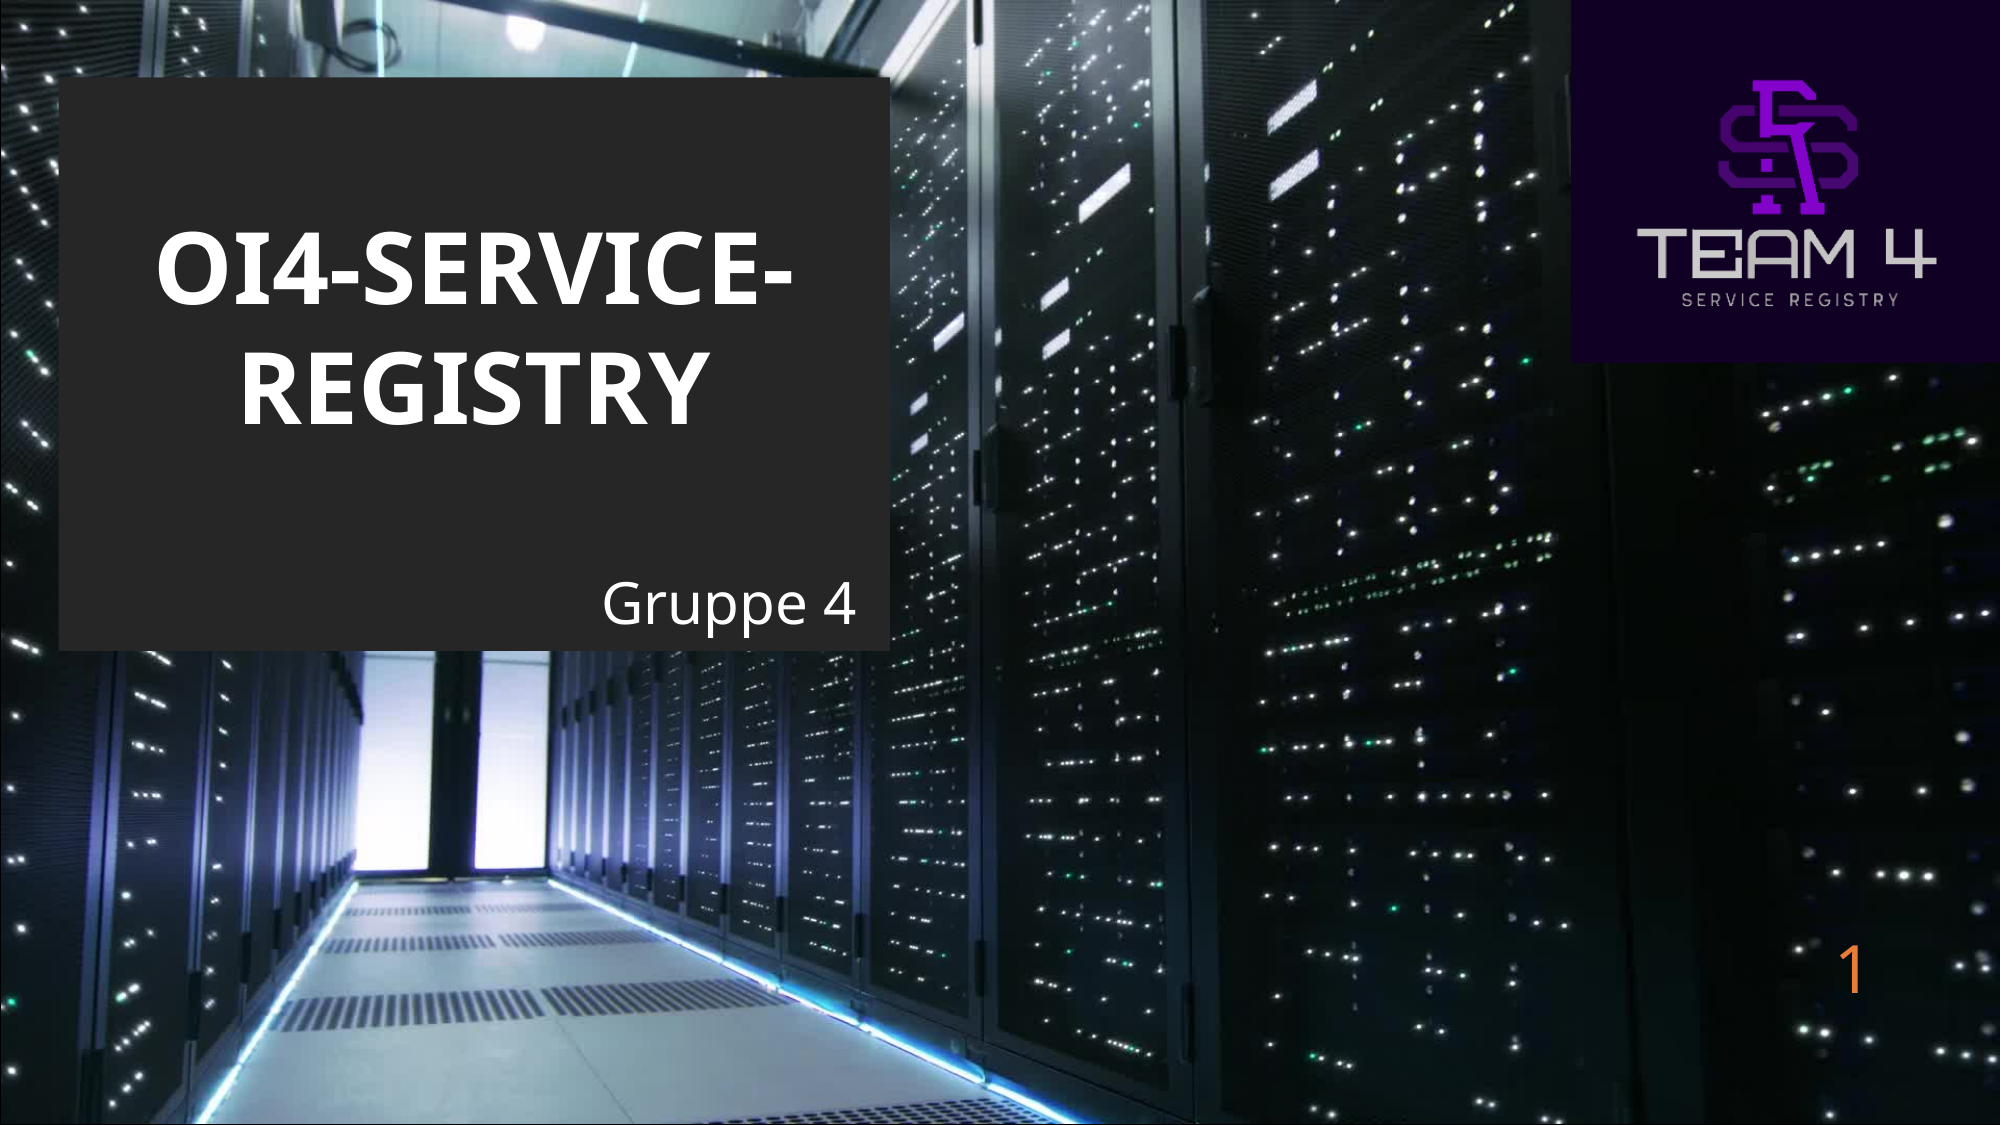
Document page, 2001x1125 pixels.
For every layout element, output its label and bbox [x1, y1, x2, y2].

picture [1571, 0, 2000, 363]
text_box [0, 0, 2000, 1125]
